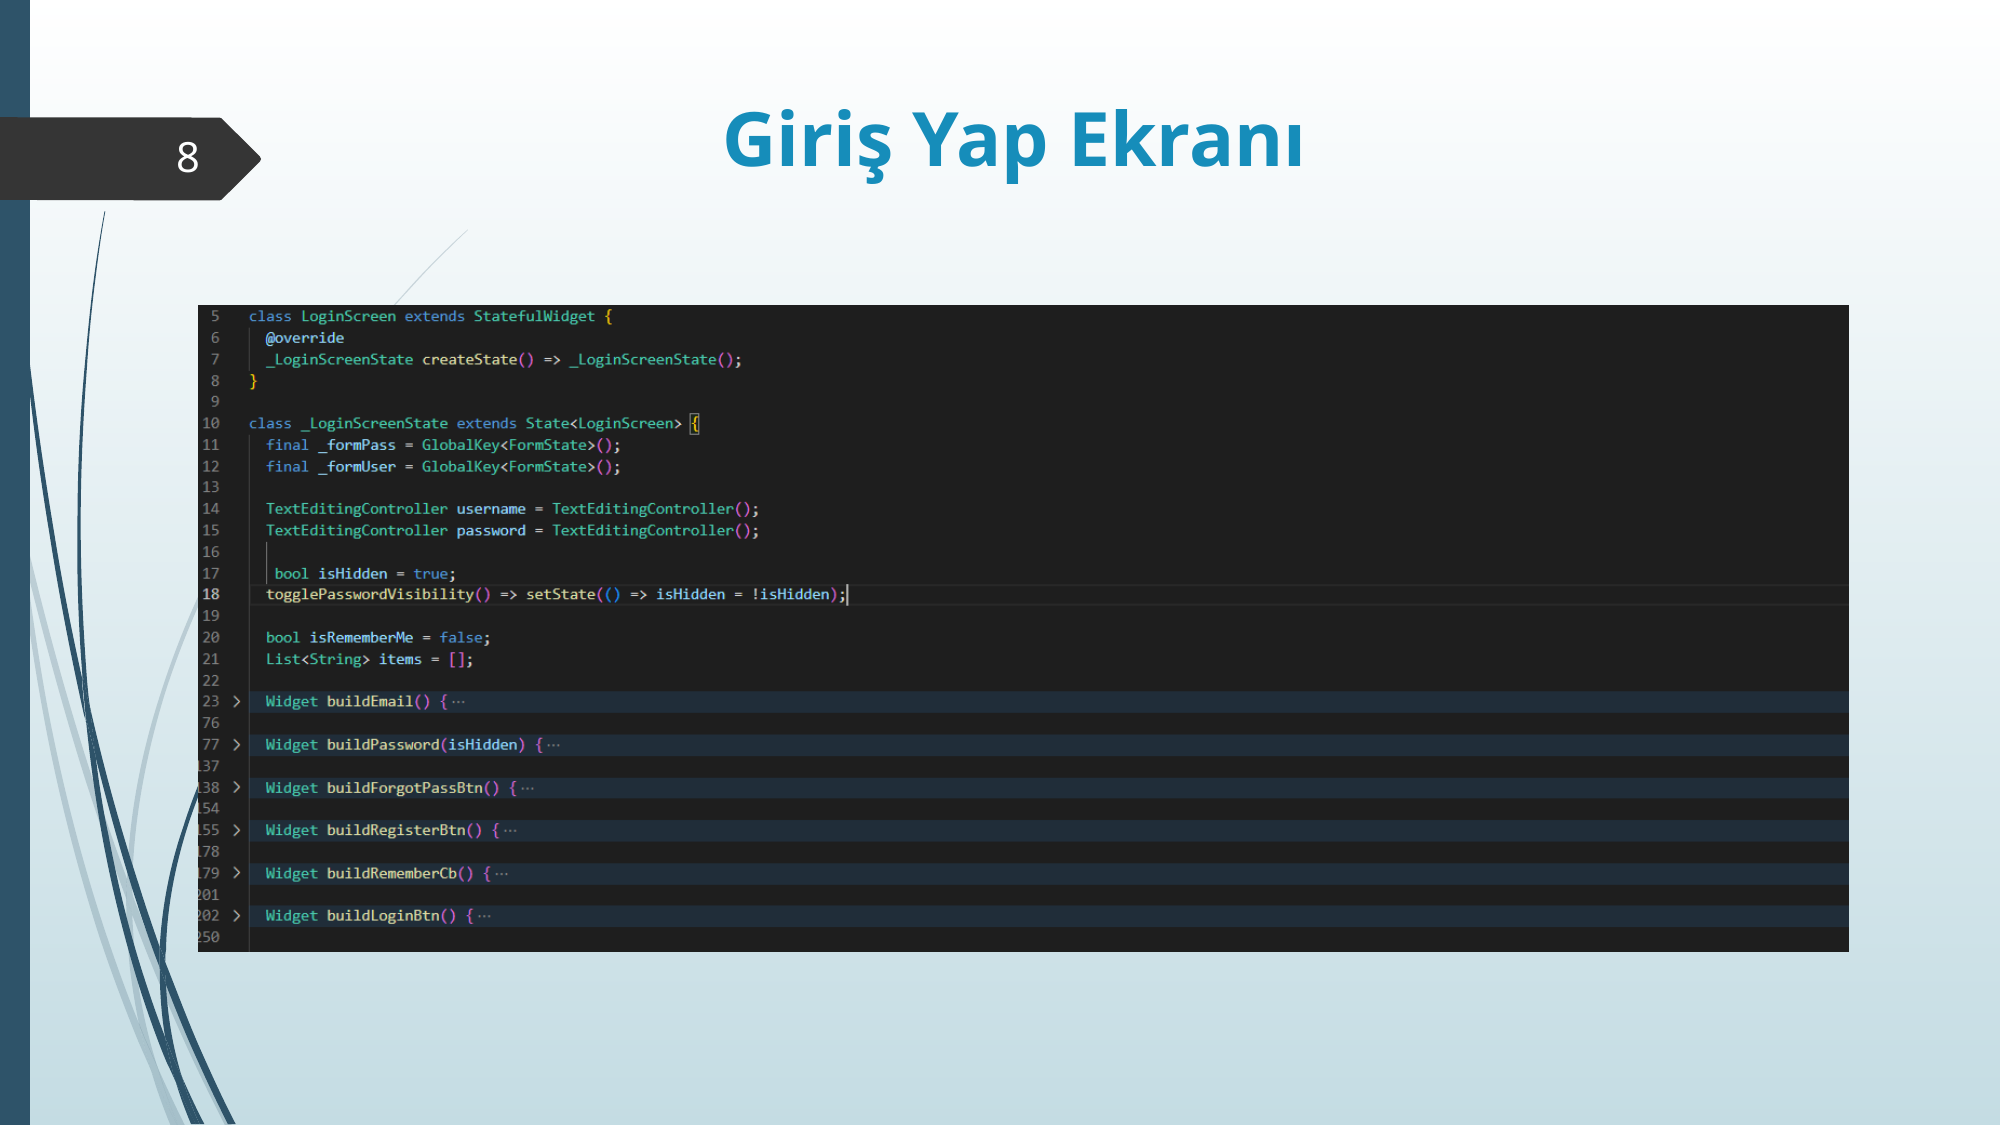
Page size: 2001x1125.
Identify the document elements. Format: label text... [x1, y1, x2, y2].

slide_number 8 [87, 129, 216, 190]
title Giriş Yap Ekranı [215, 84, 1815, 252]
picture [198, 305, 1849, 952]
